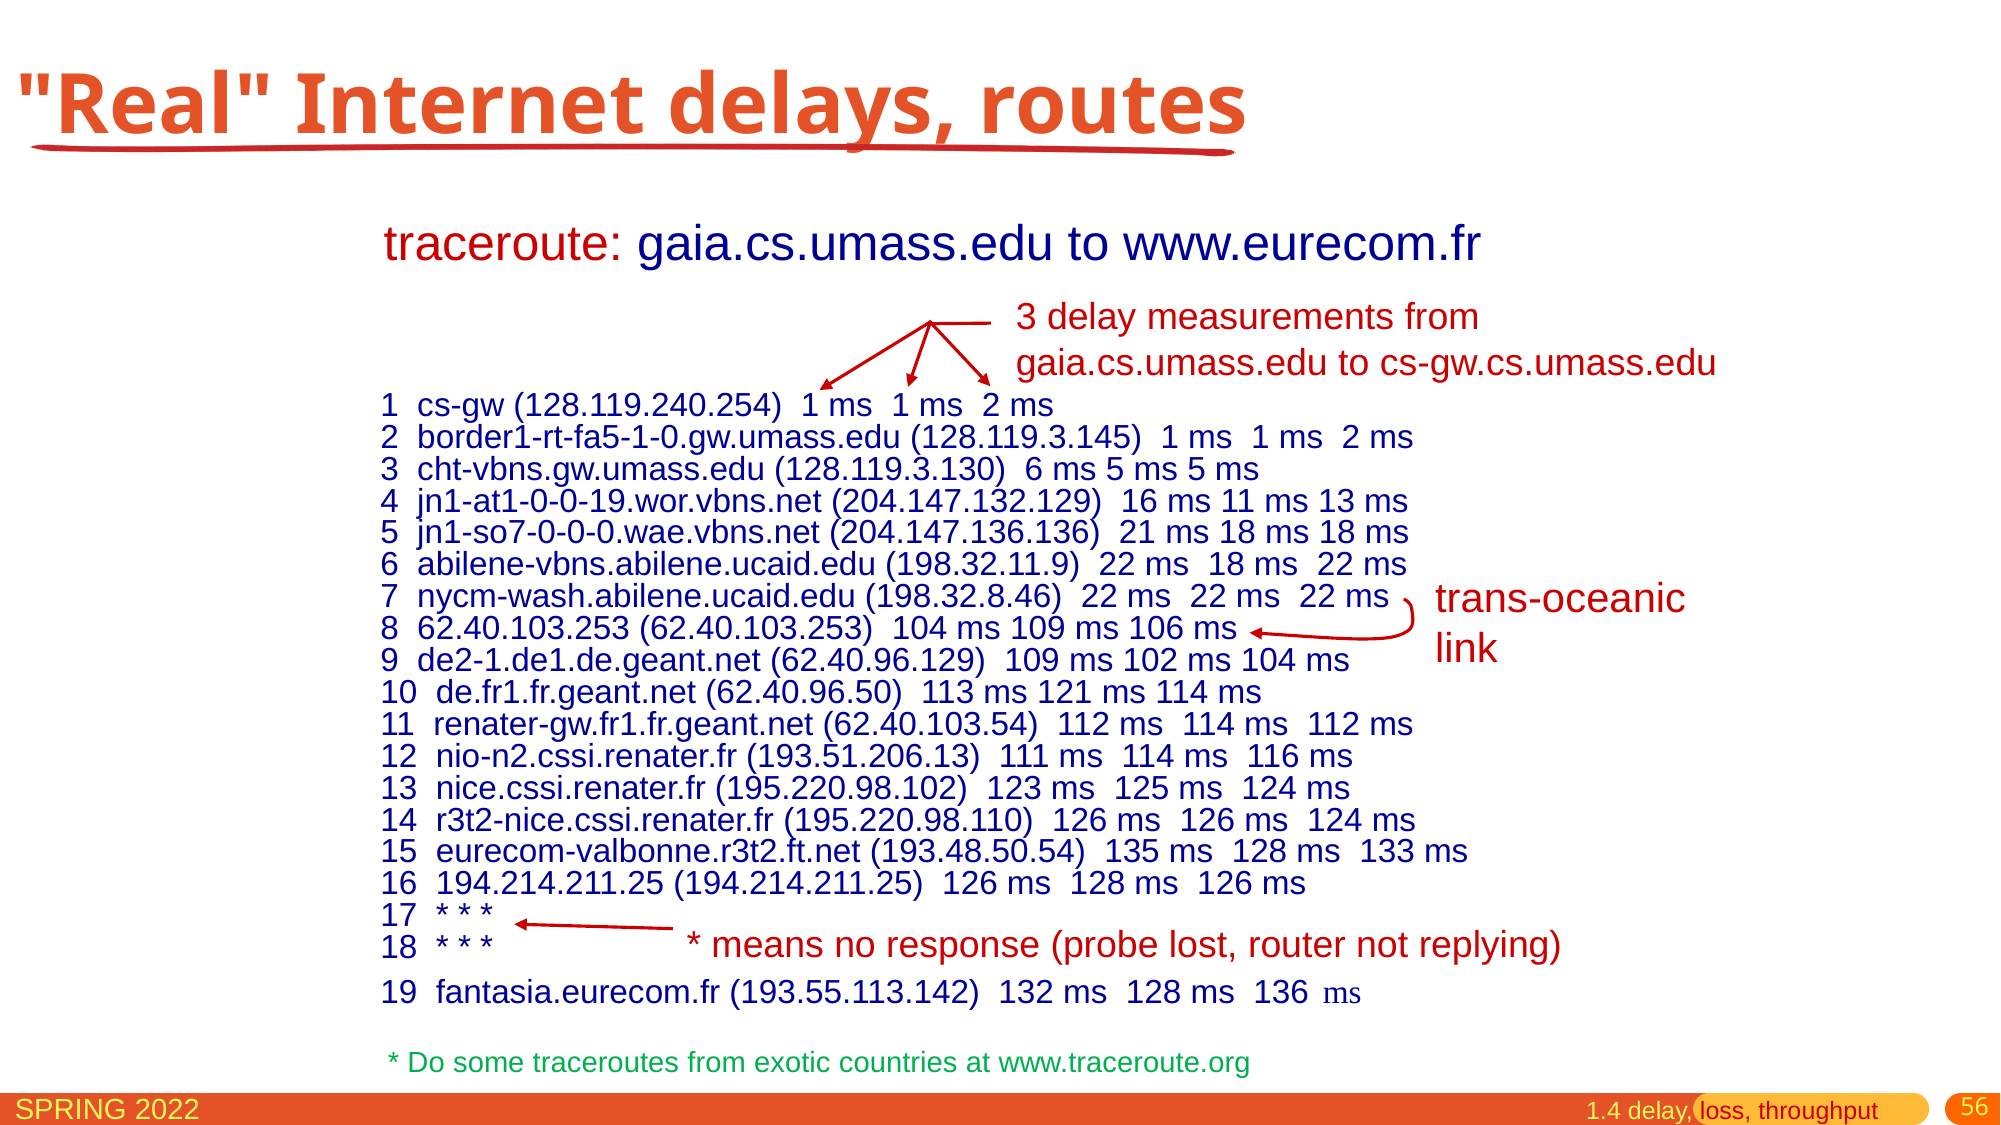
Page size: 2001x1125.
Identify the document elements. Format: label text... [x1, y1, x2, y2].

footer 1.4 delay, loss, throughput [1570, 1094, 1902, 1125]
text_box [906, 324, 930, 387]
text_box trans-oceanic link [1420, 563, 1702, 679]
text_box [931, 324, 991, 387]
title "Real" Internet delays, routes [0, 27, 1275, 174]
slide_number 56 [1944, 1092, 2000, 1125]
text_box [1249, 598, 1413, 640]
text_box [514, 918, 671, 931]
text_box traceroute: gaia.cs.umass.edu to www.eurecom.fr [369, 202, 1714, 278]
text_box 3 delay measurements from gaia.cs.umass.edu to cs-gw.cs.umass.edu [1000, 285, 1750, 390]
text_box * Do some traceroutes from exotic countries at www.traceroute.org [373, 1035, 1267, 1086]
text_box * means no response (probe lost, router not replying) [671, 912, 1704, 973]
picture [25, 140, 1250, 160]
text_box [819, 322, 929, 391]
text_box 1 cs-gw (128.119.240.254) 1 ms 1 ms 2 ms 2 border1-rt-fa5-1-0.gw.umass.edu (128.119.3.145) 1 ms 1 ms 2 ms 3 cht-vbns.gw.umass.edu (128.119.3.130) 6 ms 5 ms 5 ms 4 jn1-at1-0-0-19.wor.vbns.net (204.147.132.129) 16 ms 11 ms 13 ms 5 jn1-so7-0-0-0.wae.vbns.net (204.147.136.136) 21 ms 18 ms 18 ms 6 abilene-vbns.abilene.ucaid.edu (198.32.11.9) 22 ms 18 ms 22 ms 7 nycm-wash.abilene.ucaid.edu (198.32.8.46) 22 ms 22 ms 22 ms 8 62.40.103.253 (62.40.103.253) 104 ms 109 ms 106 ms 9 de2-1.de1.de.geant.net (62.40.96.129) 109 ms 102 ms 104 ms 10 de.fr1.fr.geant.net (62.40.96.50) 113 ms 121 ms 114 ms 11 renater-gw.fr1.fr.geant.net (62.40.103.54) 112 ms 114 ms 112 ms 12 nio-n2.cssi.renater.fr (193.51.206.13) 111 ms 114 ms 116 ms 13 nice.cssi.renater.fr (195.220.98.102) 123 ms 125 ms 124 ms 14 r3t2-nice.cssi.renater.fr (195.220.98.110) 126 ms 126 ms 124 ms 15 eurecom-valbonne.r3t2.ft.net (193.48.50.54) 135 ms 128 ms 133 ms 16 194.214.211.25 (194.214.211.25) 126 ms 128 ms 126 ms 17 * * * 18 * * * 19 fantasia.eurecom.fr (193.55.113.142) 132 ms 128 ms 136 ms [365, 383, 1716, 1021]
